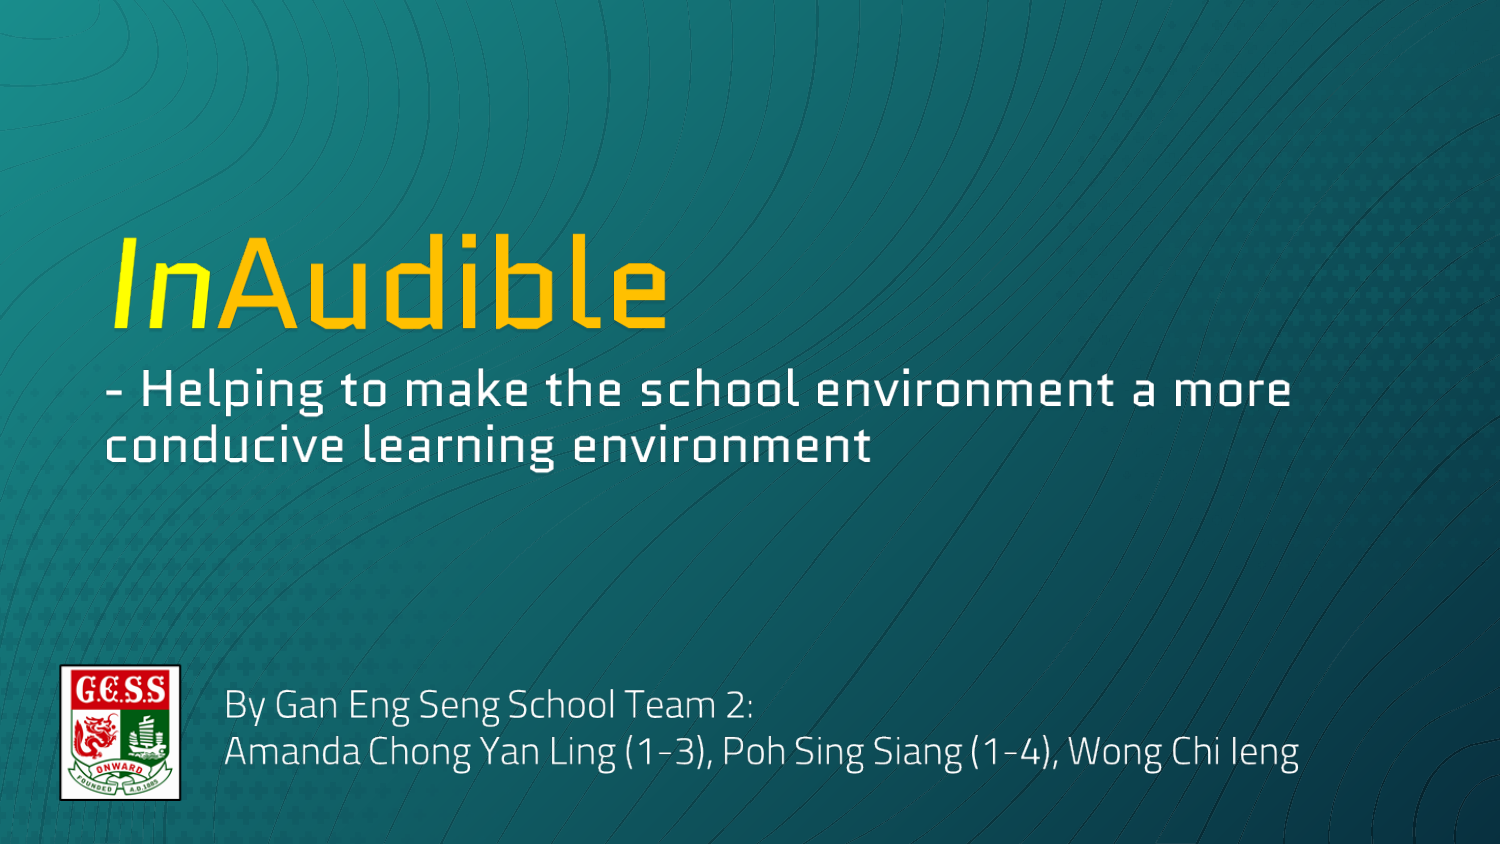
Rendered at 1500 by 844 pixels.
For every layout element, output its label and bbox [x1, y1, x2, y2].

picture [24, 174, 1476, 801]
